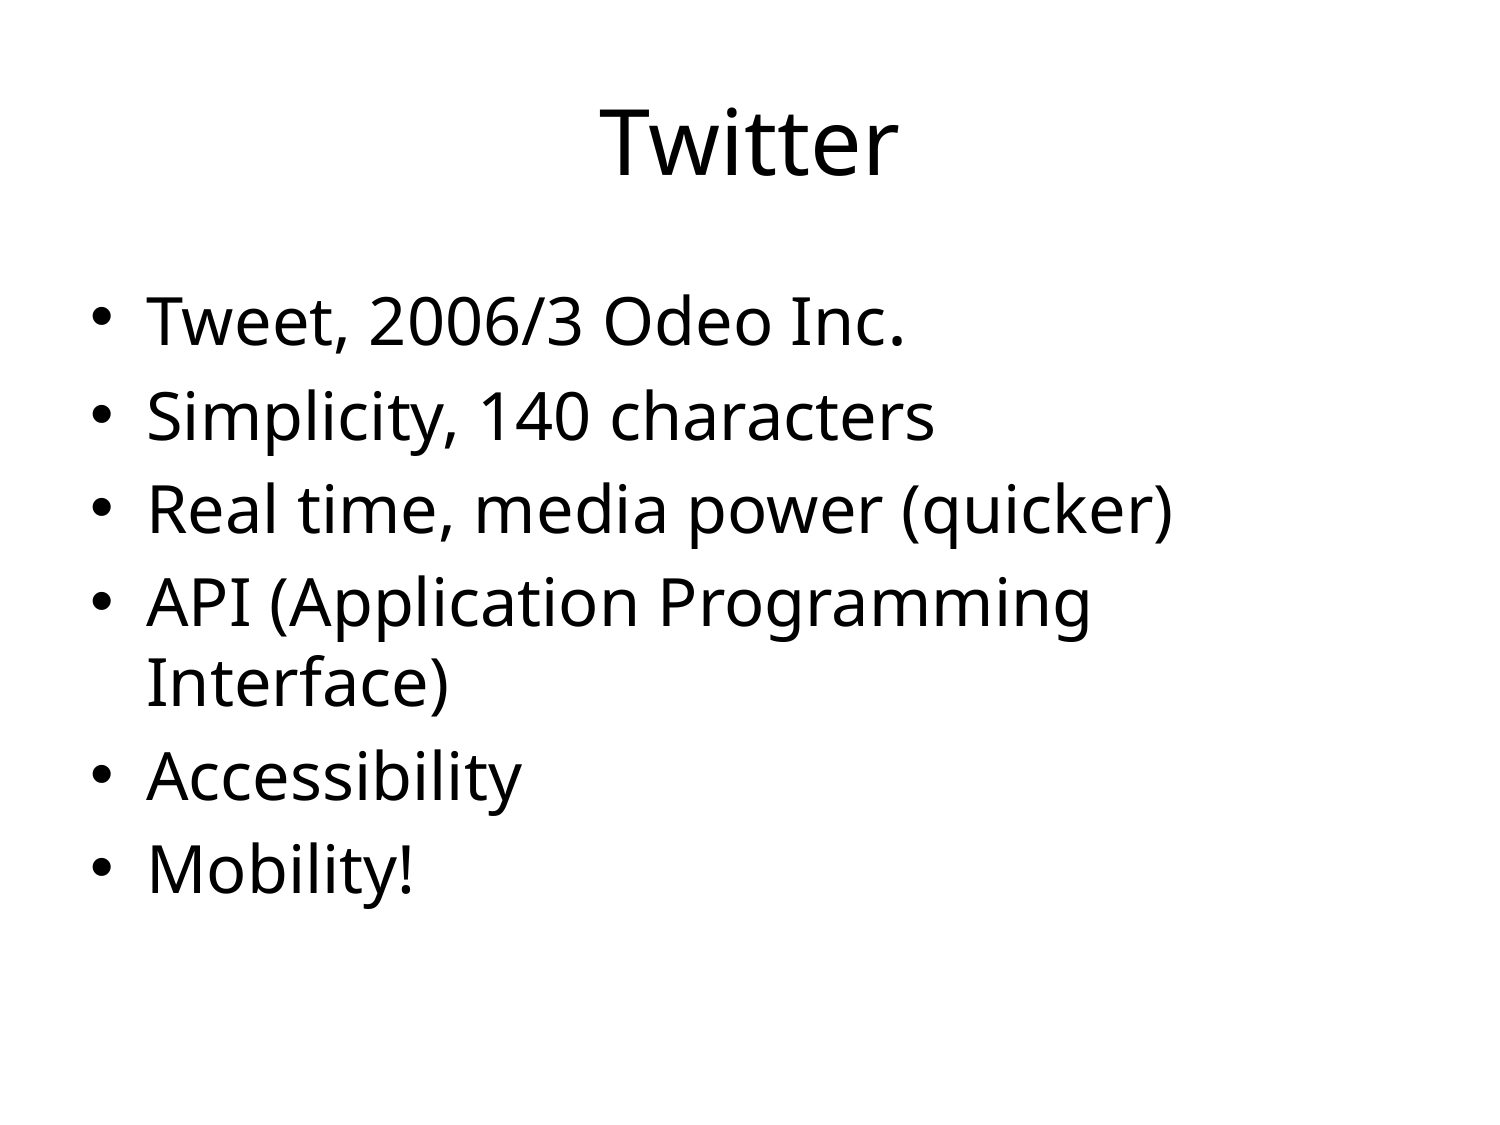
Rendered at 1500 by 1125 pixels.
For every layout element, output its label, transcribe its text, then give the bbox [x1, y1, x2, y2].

list Tweet, 2006/3 Odeo Inc. Simplicity, 140 characters Real time, media power (quicker) API (Application Programming Interface) Accessibility Mobility! [75, 262, 1425, 1005]
title Twitter [75, 45, 1425, 233]
